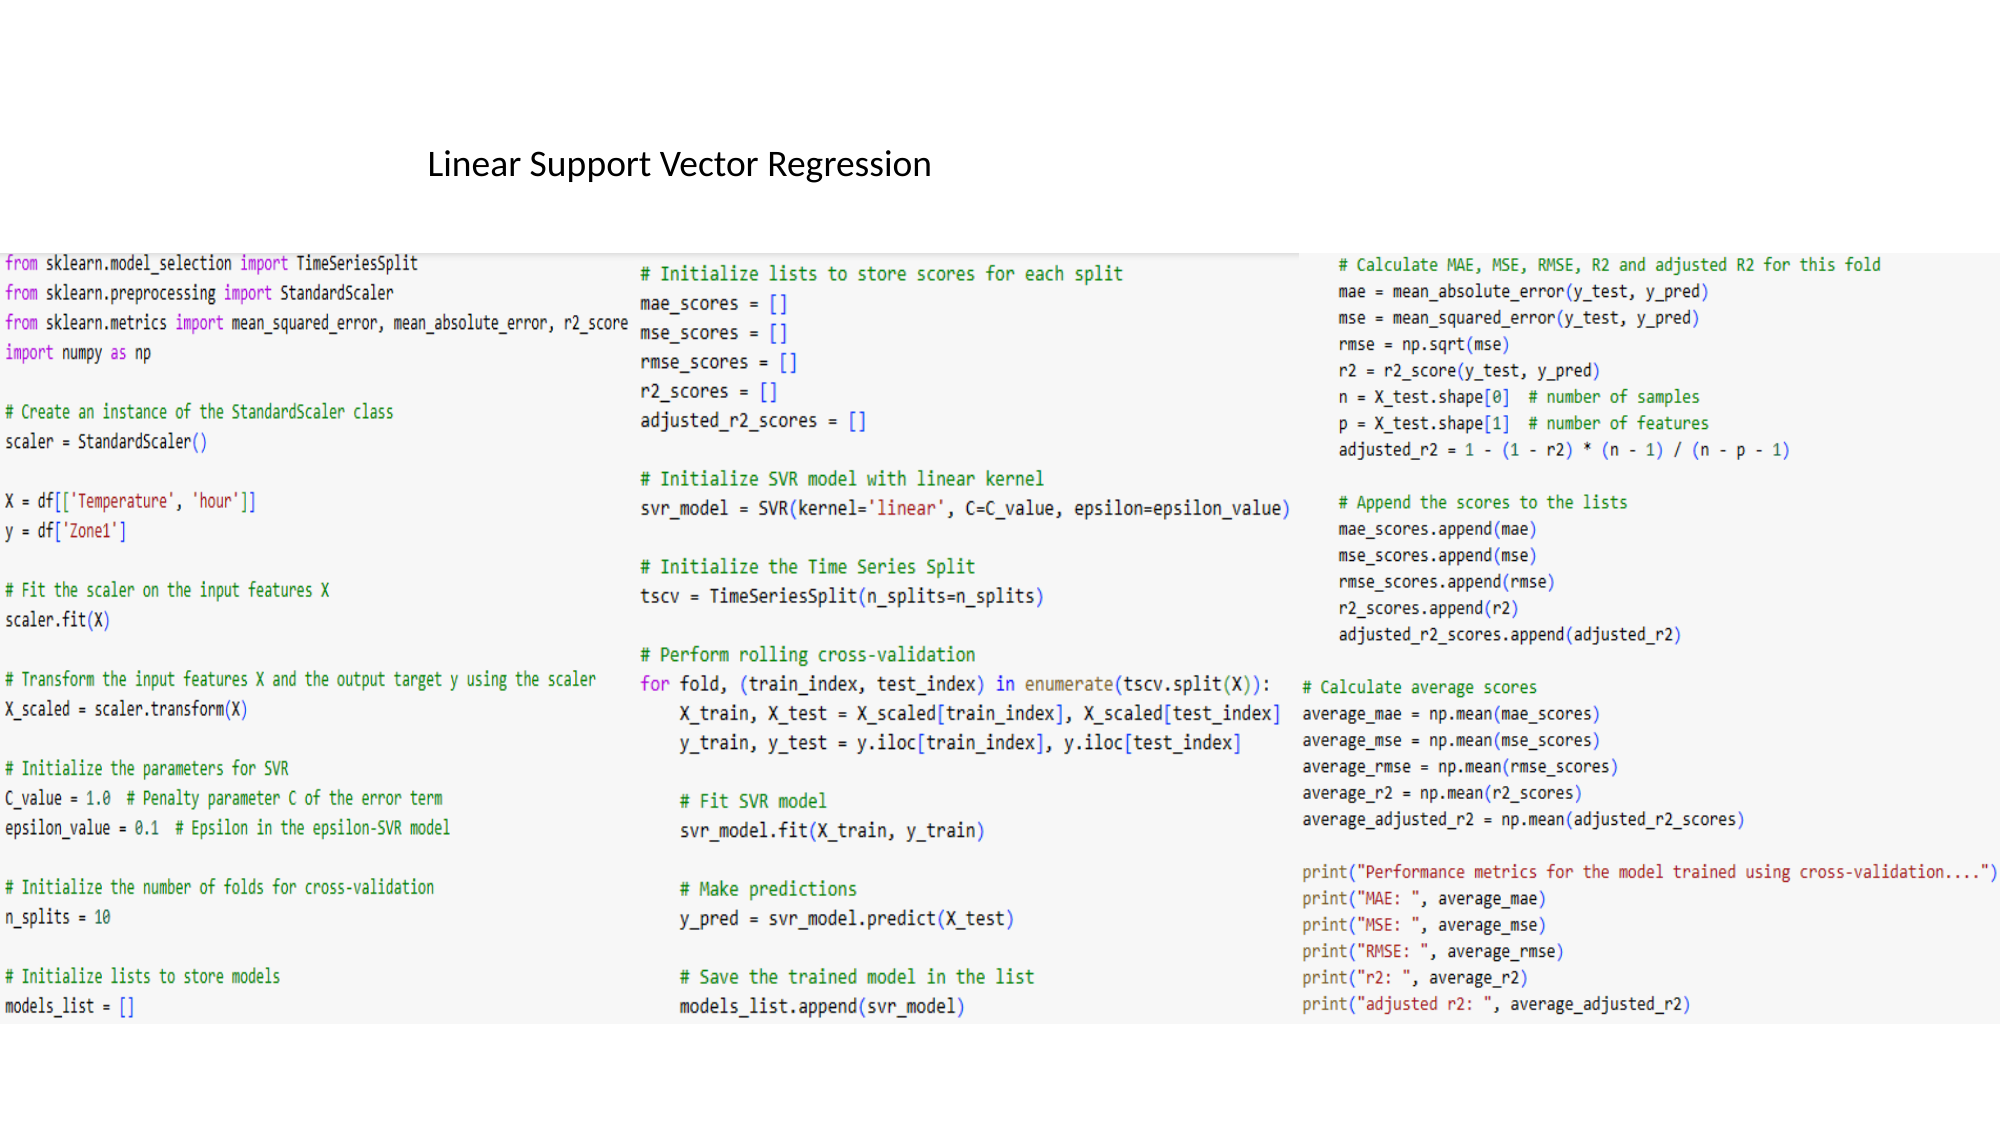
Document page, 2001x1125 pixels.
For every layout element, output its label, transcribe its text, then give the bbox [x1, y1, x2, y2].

text_box Linear Support Vector Regression [413, 131, 1078, 192]
picture [0, 253, 2000, 1024]
